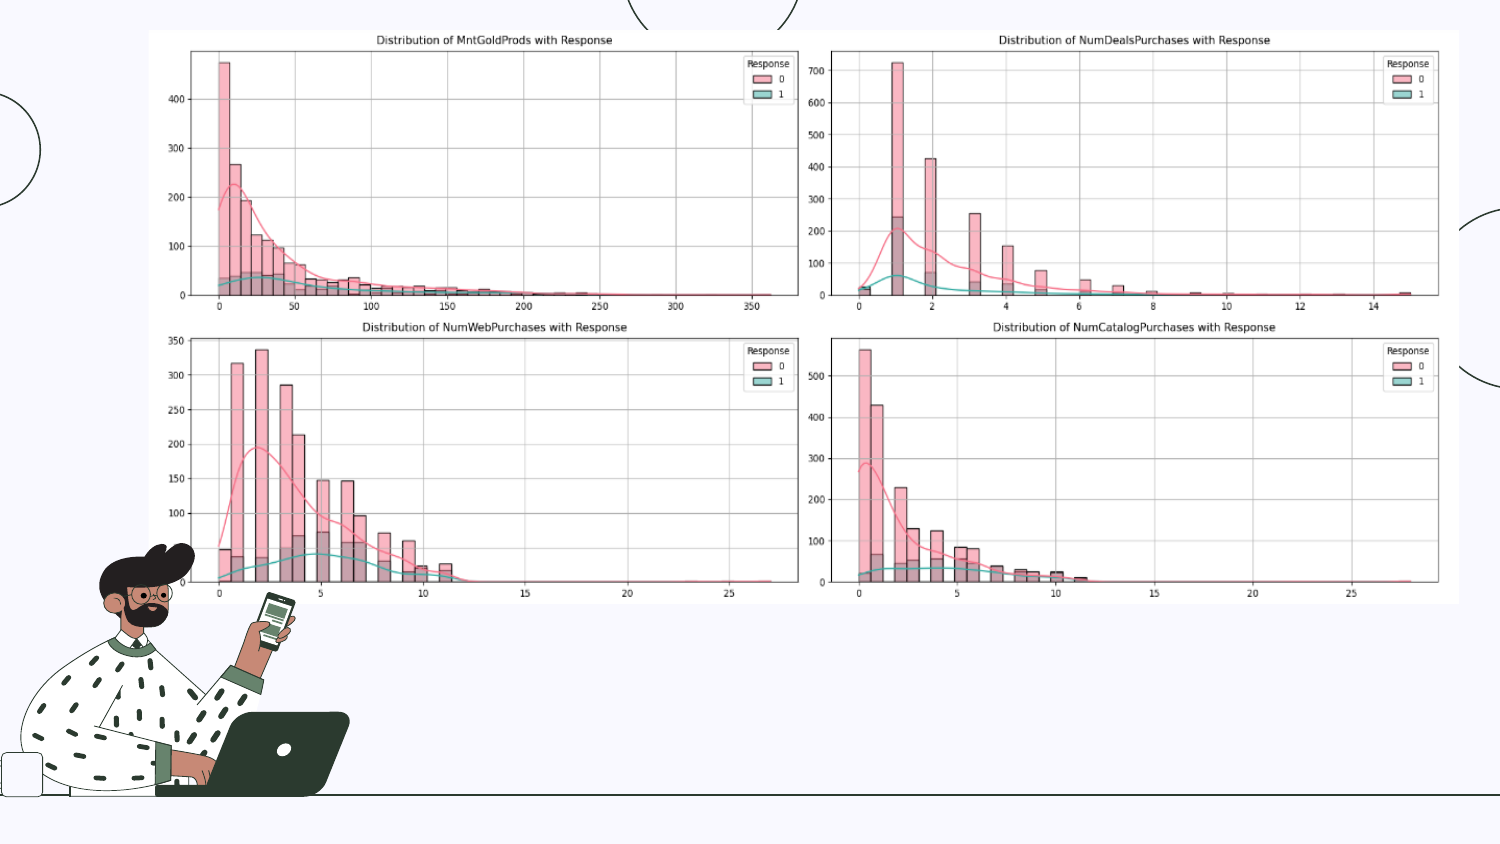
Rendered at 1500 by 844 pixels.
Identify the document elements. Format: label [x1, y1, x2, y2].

text_box [0, 542, 353, 798]
picture [148, 30, 1460, 604]
